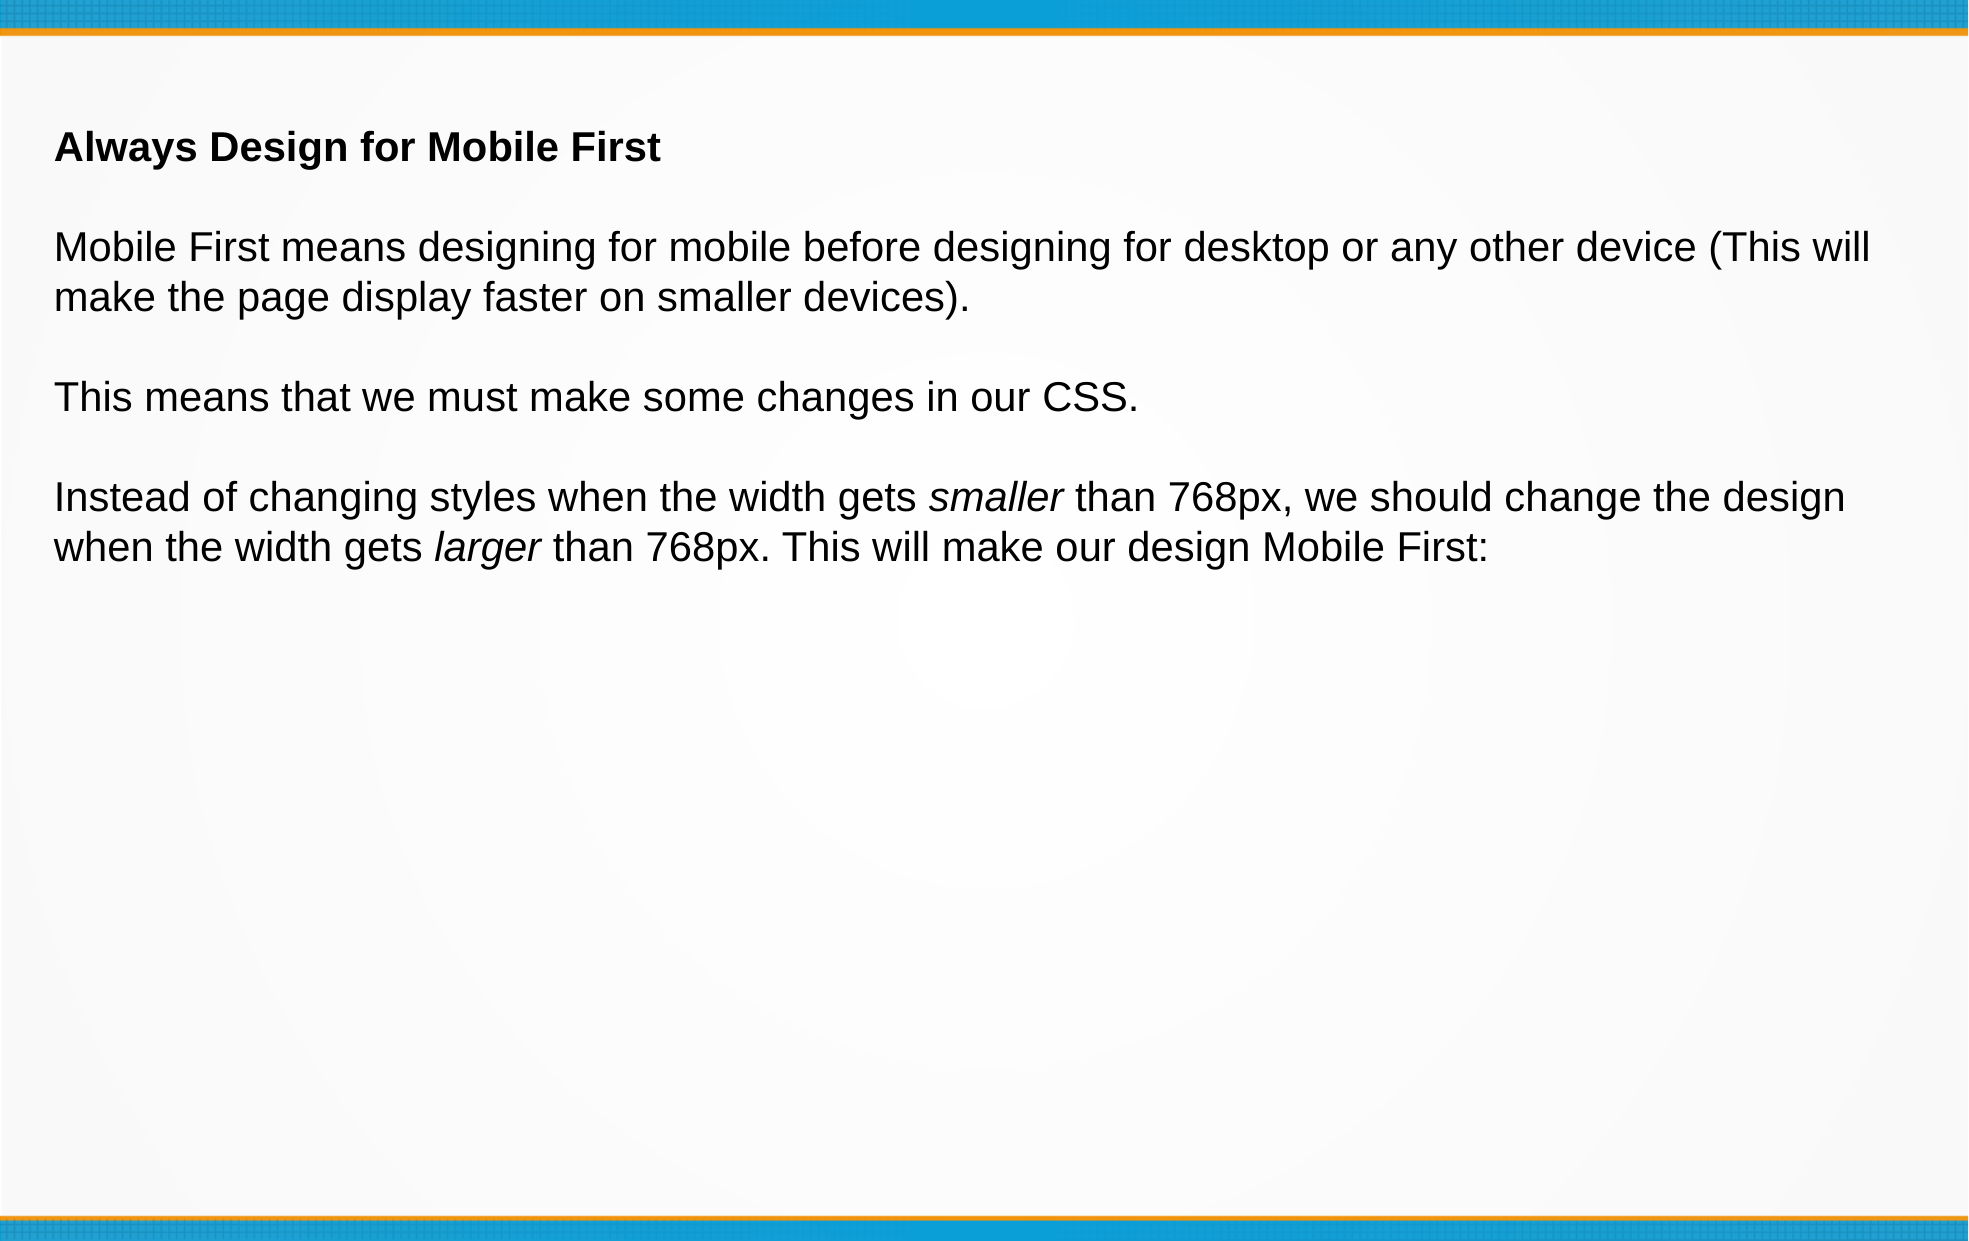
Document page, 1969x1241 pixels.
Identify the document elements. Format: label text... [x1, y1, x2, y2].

text_box Always Design for Mobile First Mobile First means designing for mobile before designing for desktop or any other device (This will make the page display faster on smaller devices). This means that we must make some changes in our CSS. Instead of changing styles when the width gets smaller than 768px, we should change the design when the width gets larger than 768px. This will make our design Mobile First: [39, 112, 1918, 578]
picture [0, 0, 1969, 1241]
